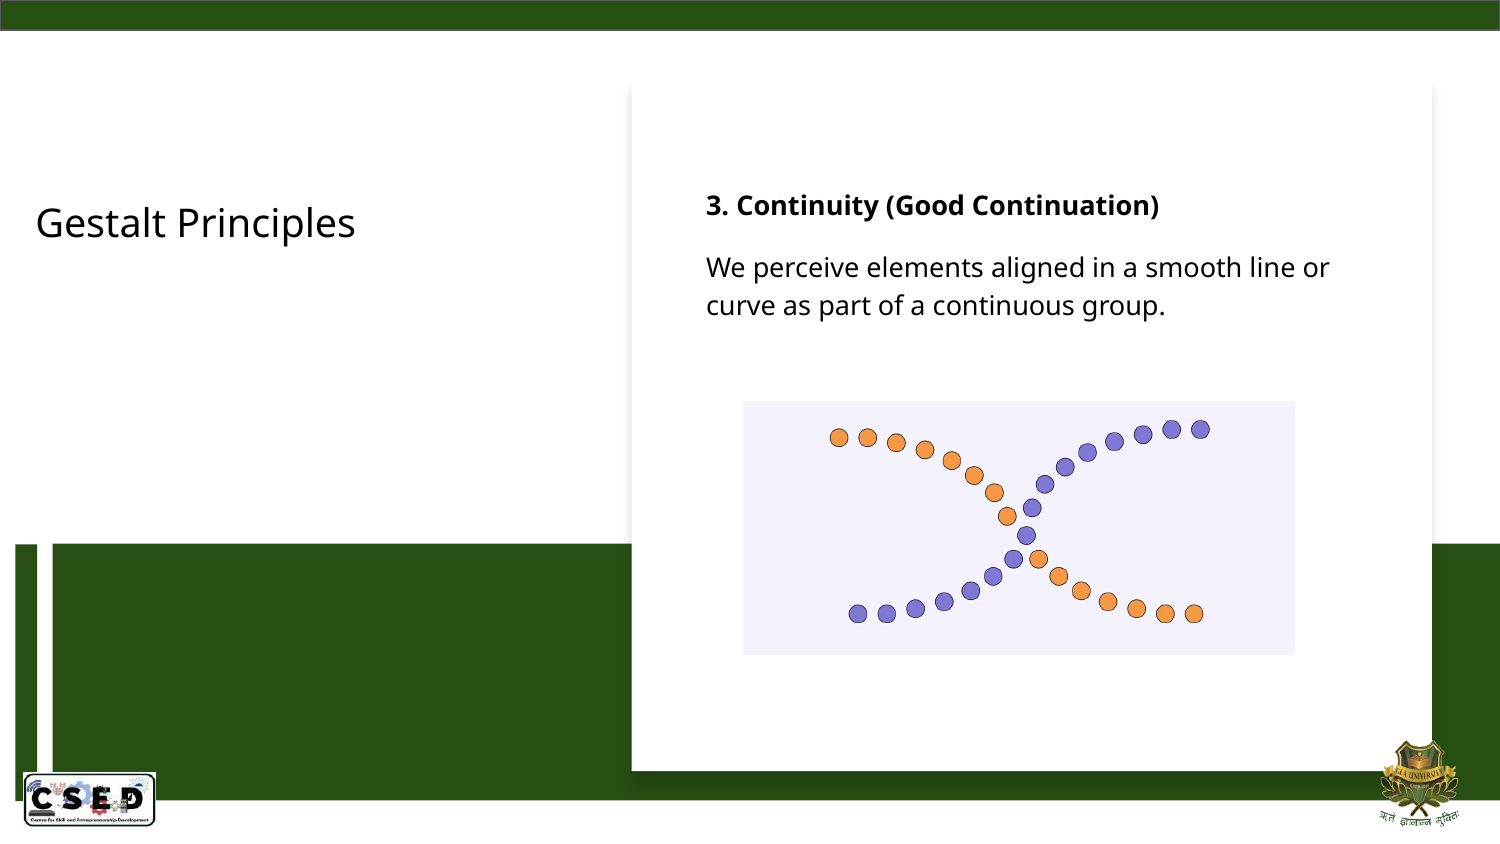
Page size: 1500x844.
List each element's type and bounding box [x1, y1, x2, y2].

text_box [15, 68, 1500, 805]
picture [742, 401, 1296, 655]
text_box [0, 0, 1500, 31]
text_box [23, 739, 1460, 827]
